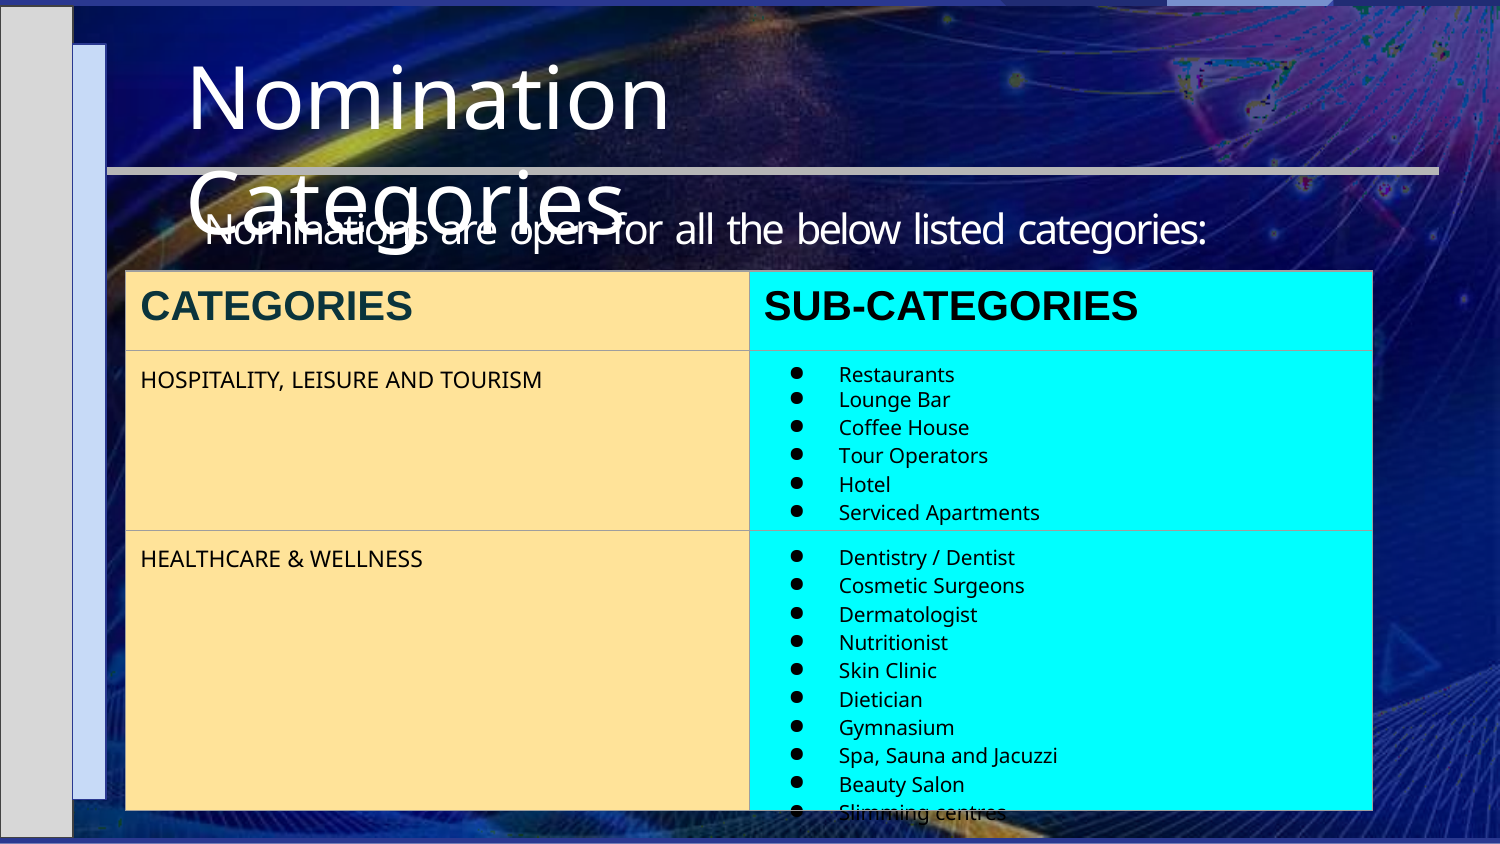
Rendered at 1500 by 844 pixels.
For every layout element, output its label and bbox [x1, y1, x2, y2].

text_box [0, 5, 1500, 839]
